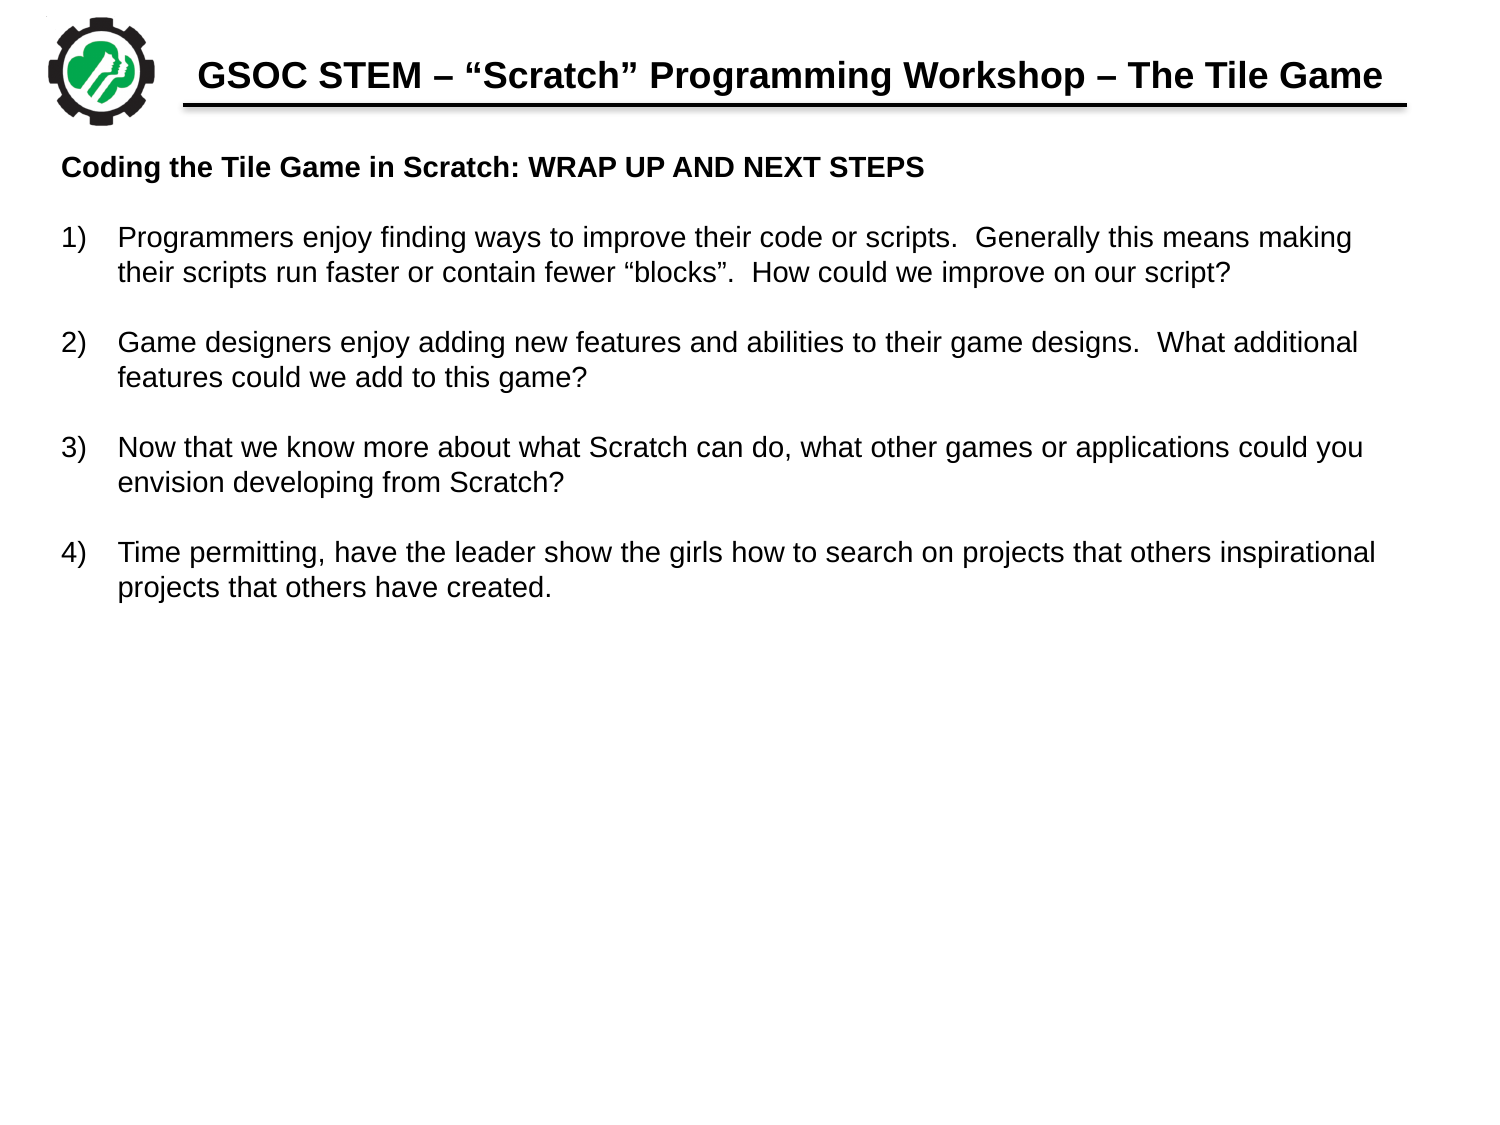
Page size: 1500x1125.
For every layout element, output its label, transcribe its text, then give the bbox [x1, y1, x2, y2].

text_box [46, 16, 1455, 127]
text_box Coding the Tile Game in Scratch: WRAP UP AND NEXT STEPS Programmers enjoy finding ways to improve their code or scripts. Generally this means making their scripts run faster or contain fewer “blocks”. How could we improve on our script? Game designers enjoy adding new features and abilities to their game designs. What additional features could we add to this game? Now that we know more about what Scratch can do, what other games or applications could you envision developing from Scratch? Time permitting, have the leader show the girls how to search on projects that others inspirational projects that others have created. [46, 141, 1408, 646]
